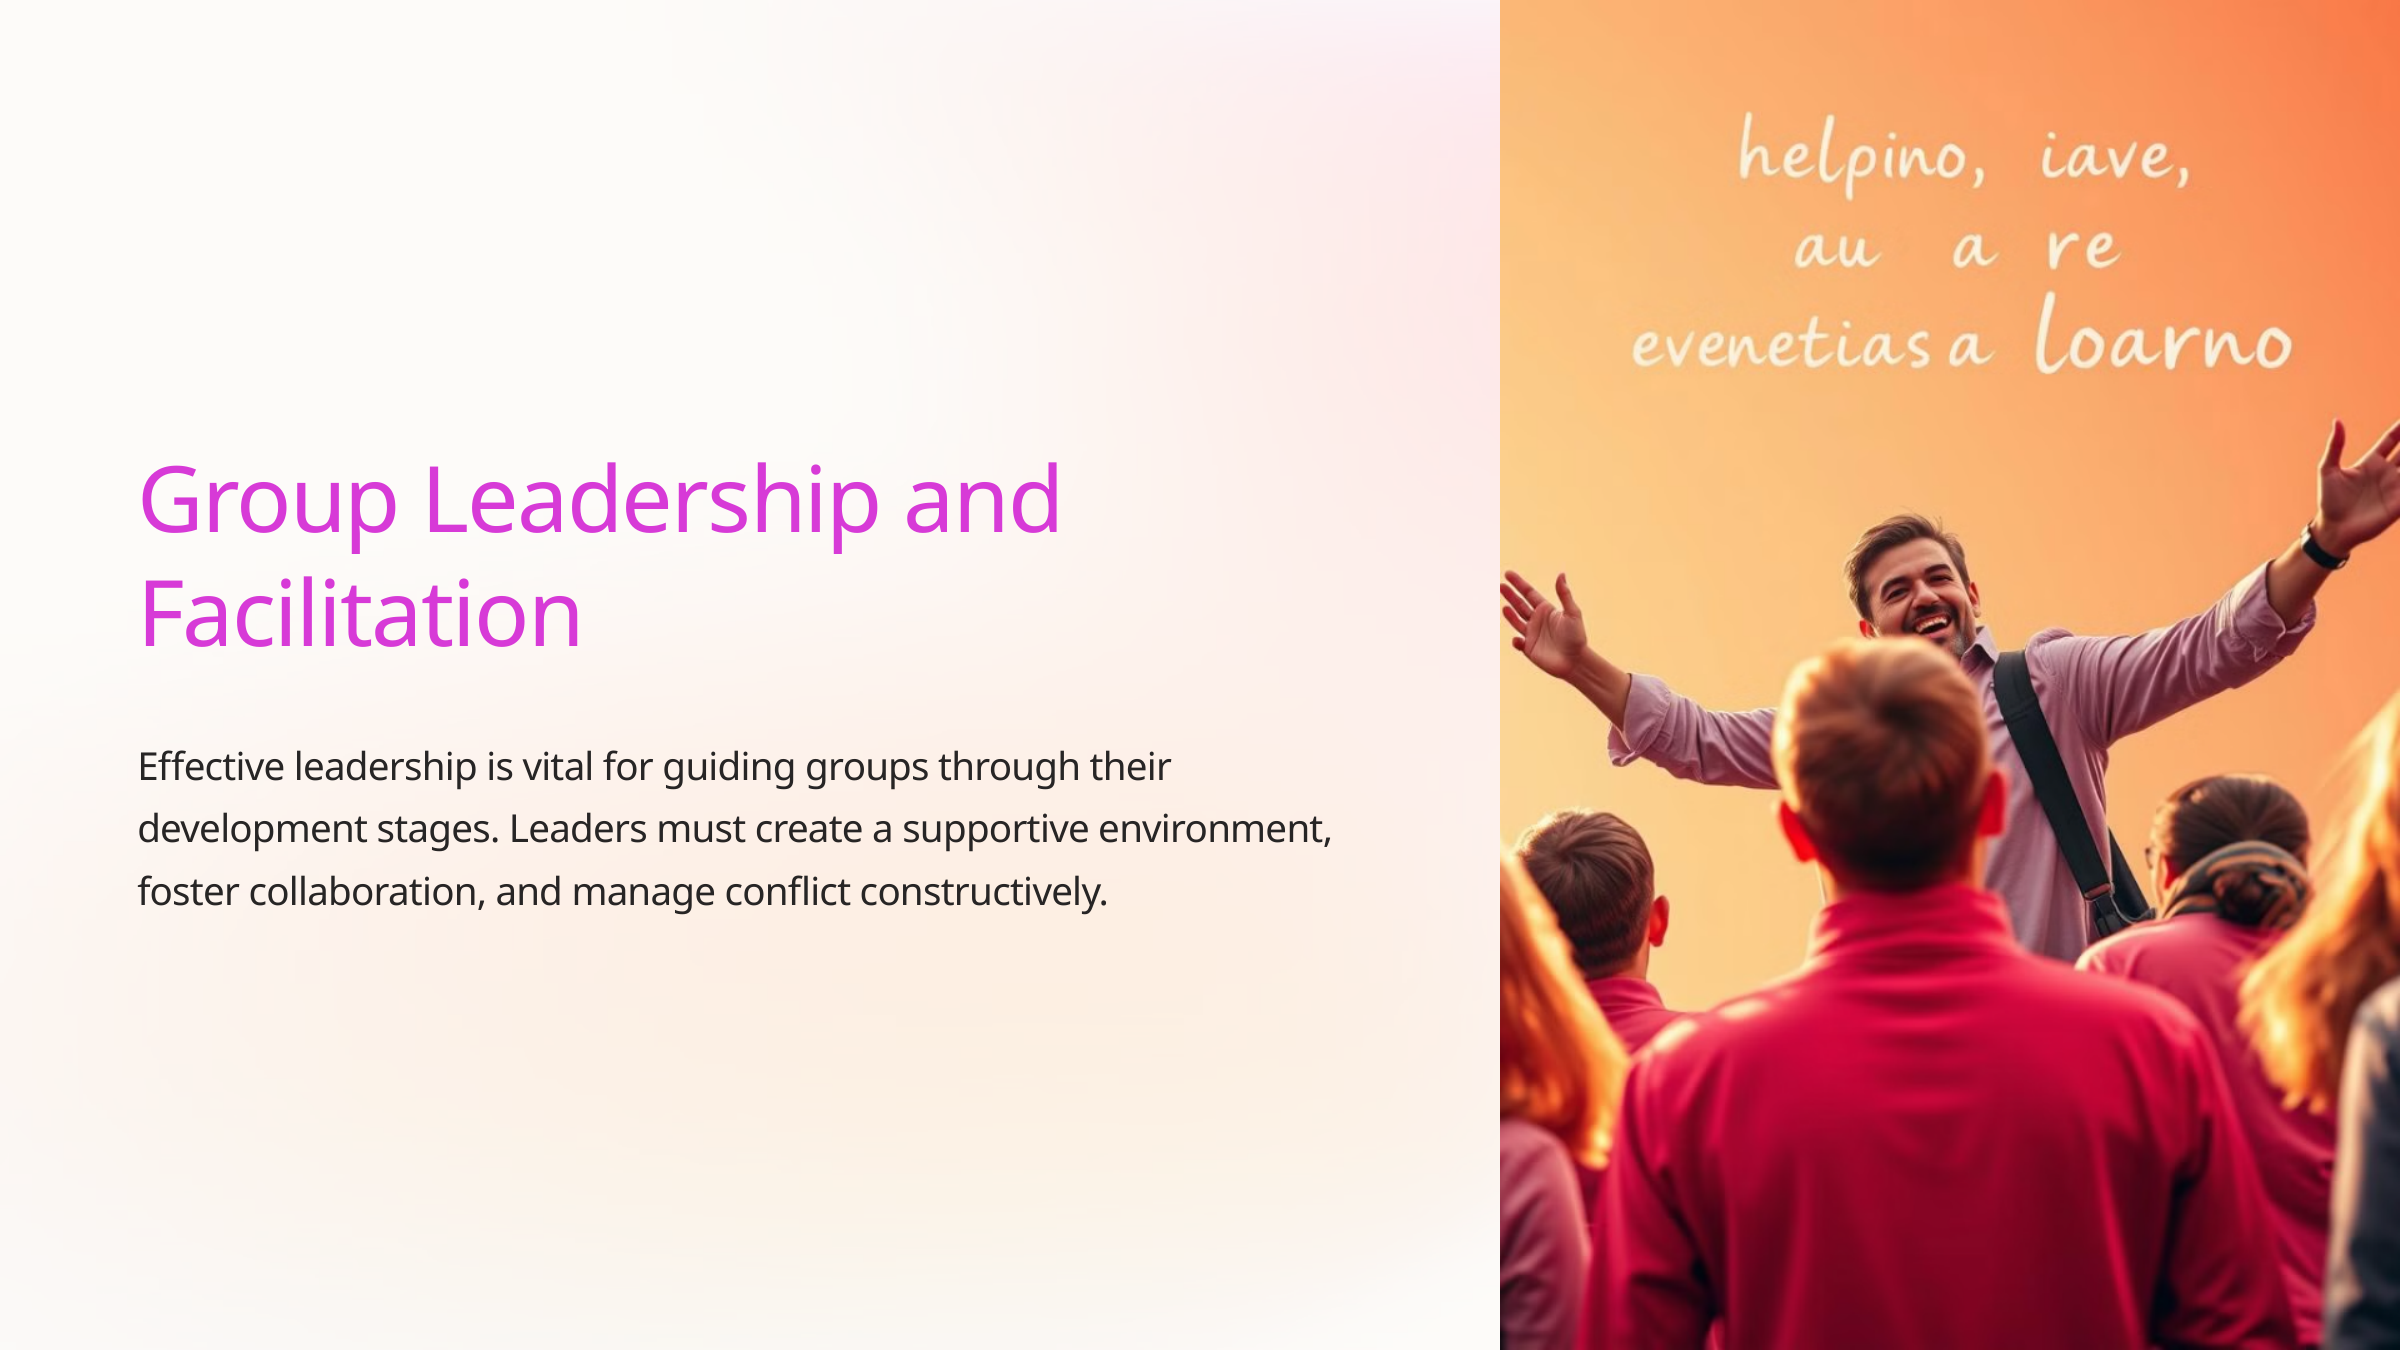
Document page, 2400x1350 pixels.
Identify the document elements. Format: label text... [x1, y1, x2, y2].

picture [1499, 0, 2400, 1350]
text_box Group Leadership and Facilitation [137, 435, 1363, 667]
text_box Effective leadership is vital for guiding groups through their development stages. Leaders must create a supportive environment, foster collaboration, and manage conflict constructively. [137, 725, 1363, 915]
